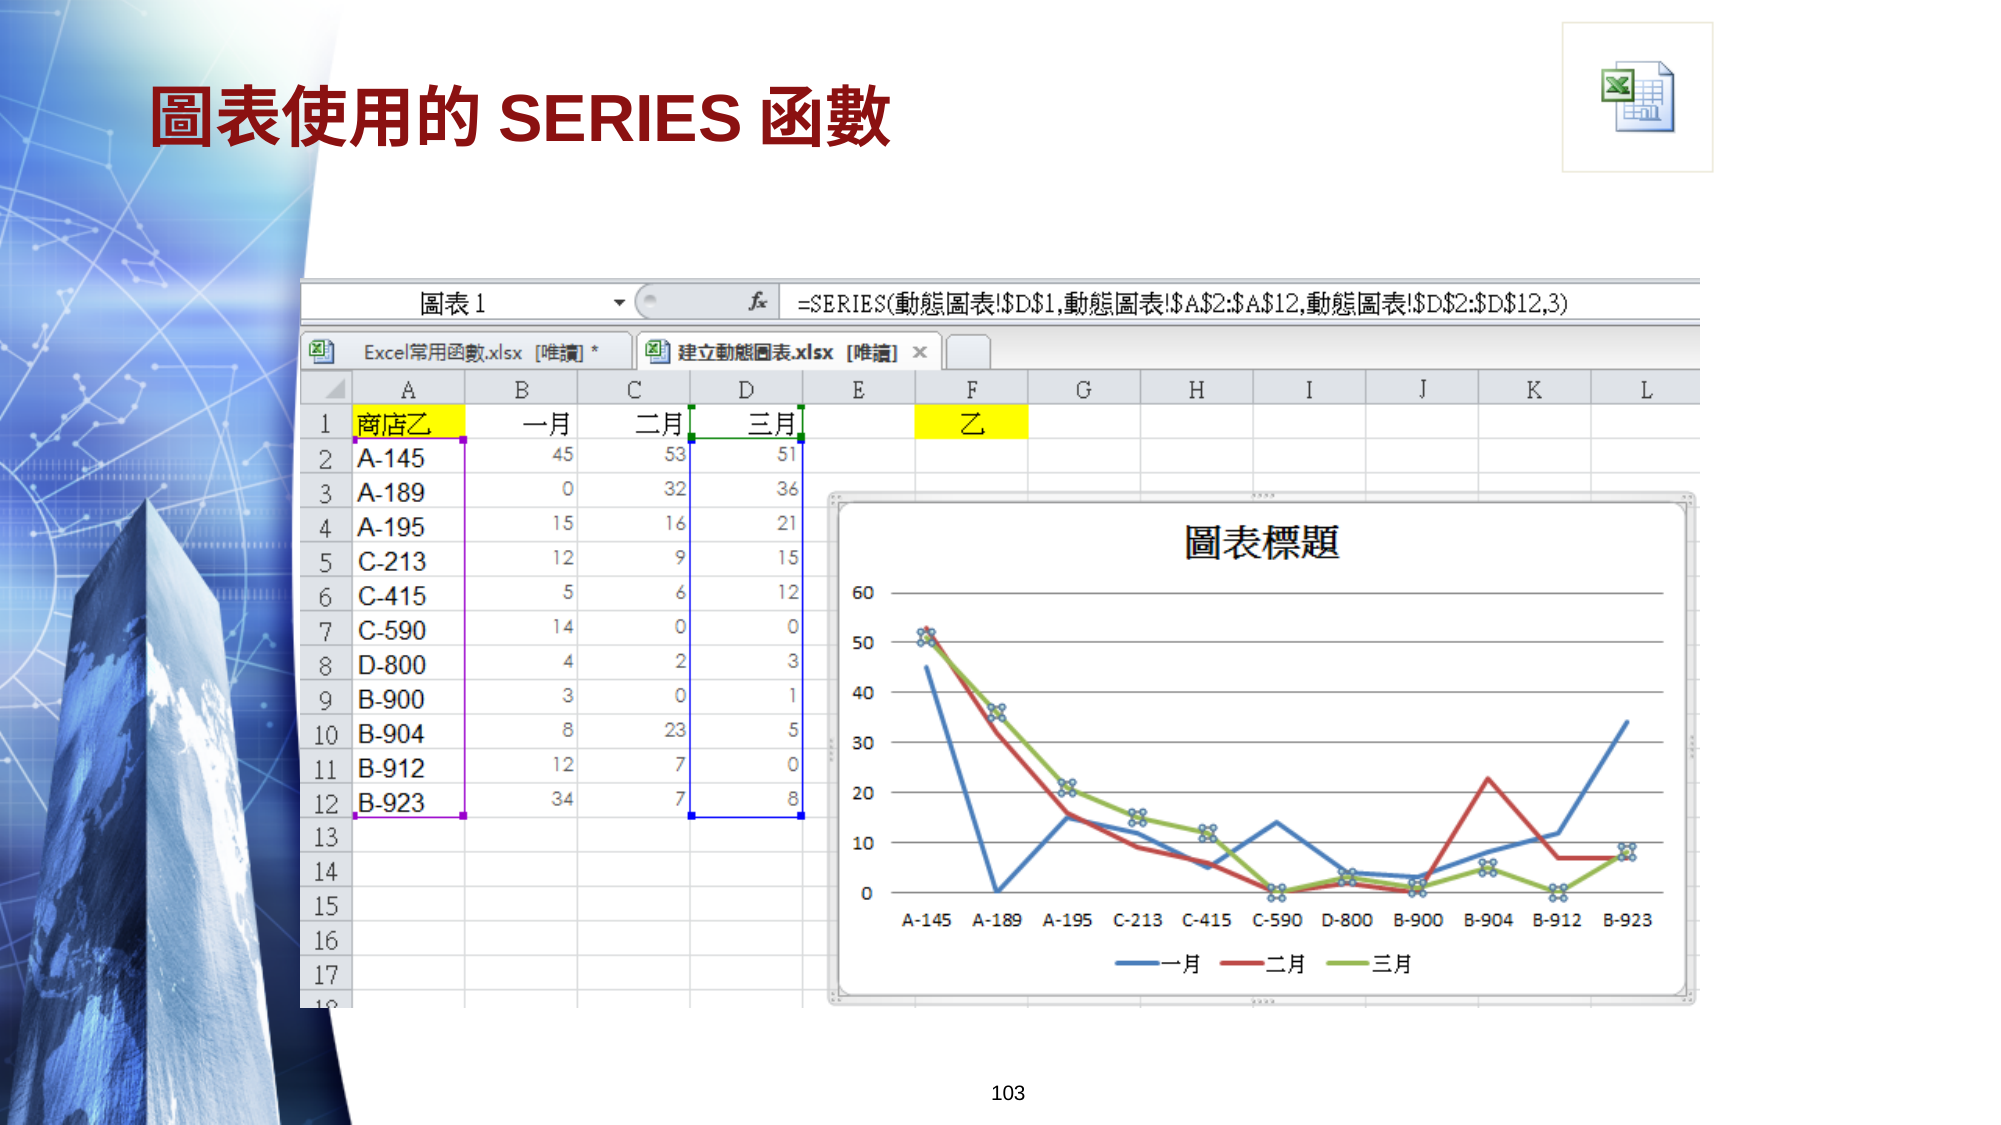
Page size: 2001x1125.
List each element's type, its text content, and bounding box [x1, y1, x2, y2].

title 圖表使用的SERIES函數 [133, 75, 1559, 155]
picture [1559, 19, 1717, 176]
picture [0, 0, 1700, 1125]
slide_number 103 [916, 1071, 1100, 1115]
